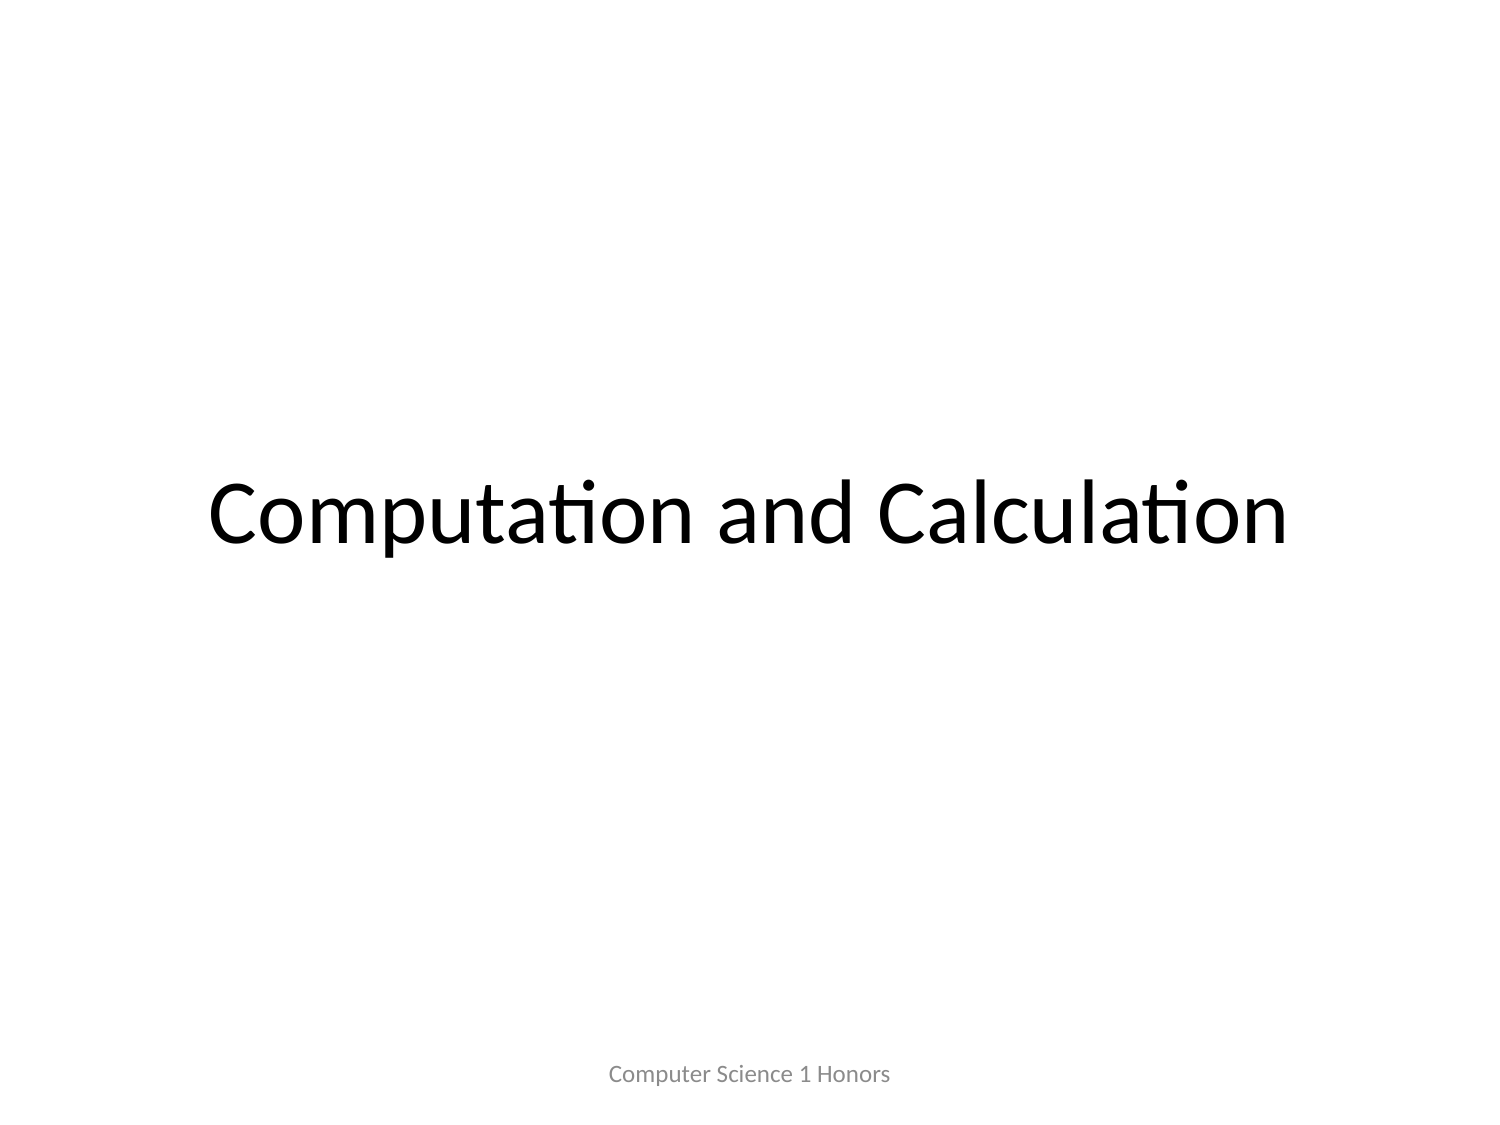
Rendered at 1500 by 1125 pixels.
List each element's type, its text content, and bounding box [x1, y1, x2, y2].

title Computation and Calculation [75, 412, 1425, 601]
footer Computer Science 1 Honors [512, 1042, 988, 1103]
